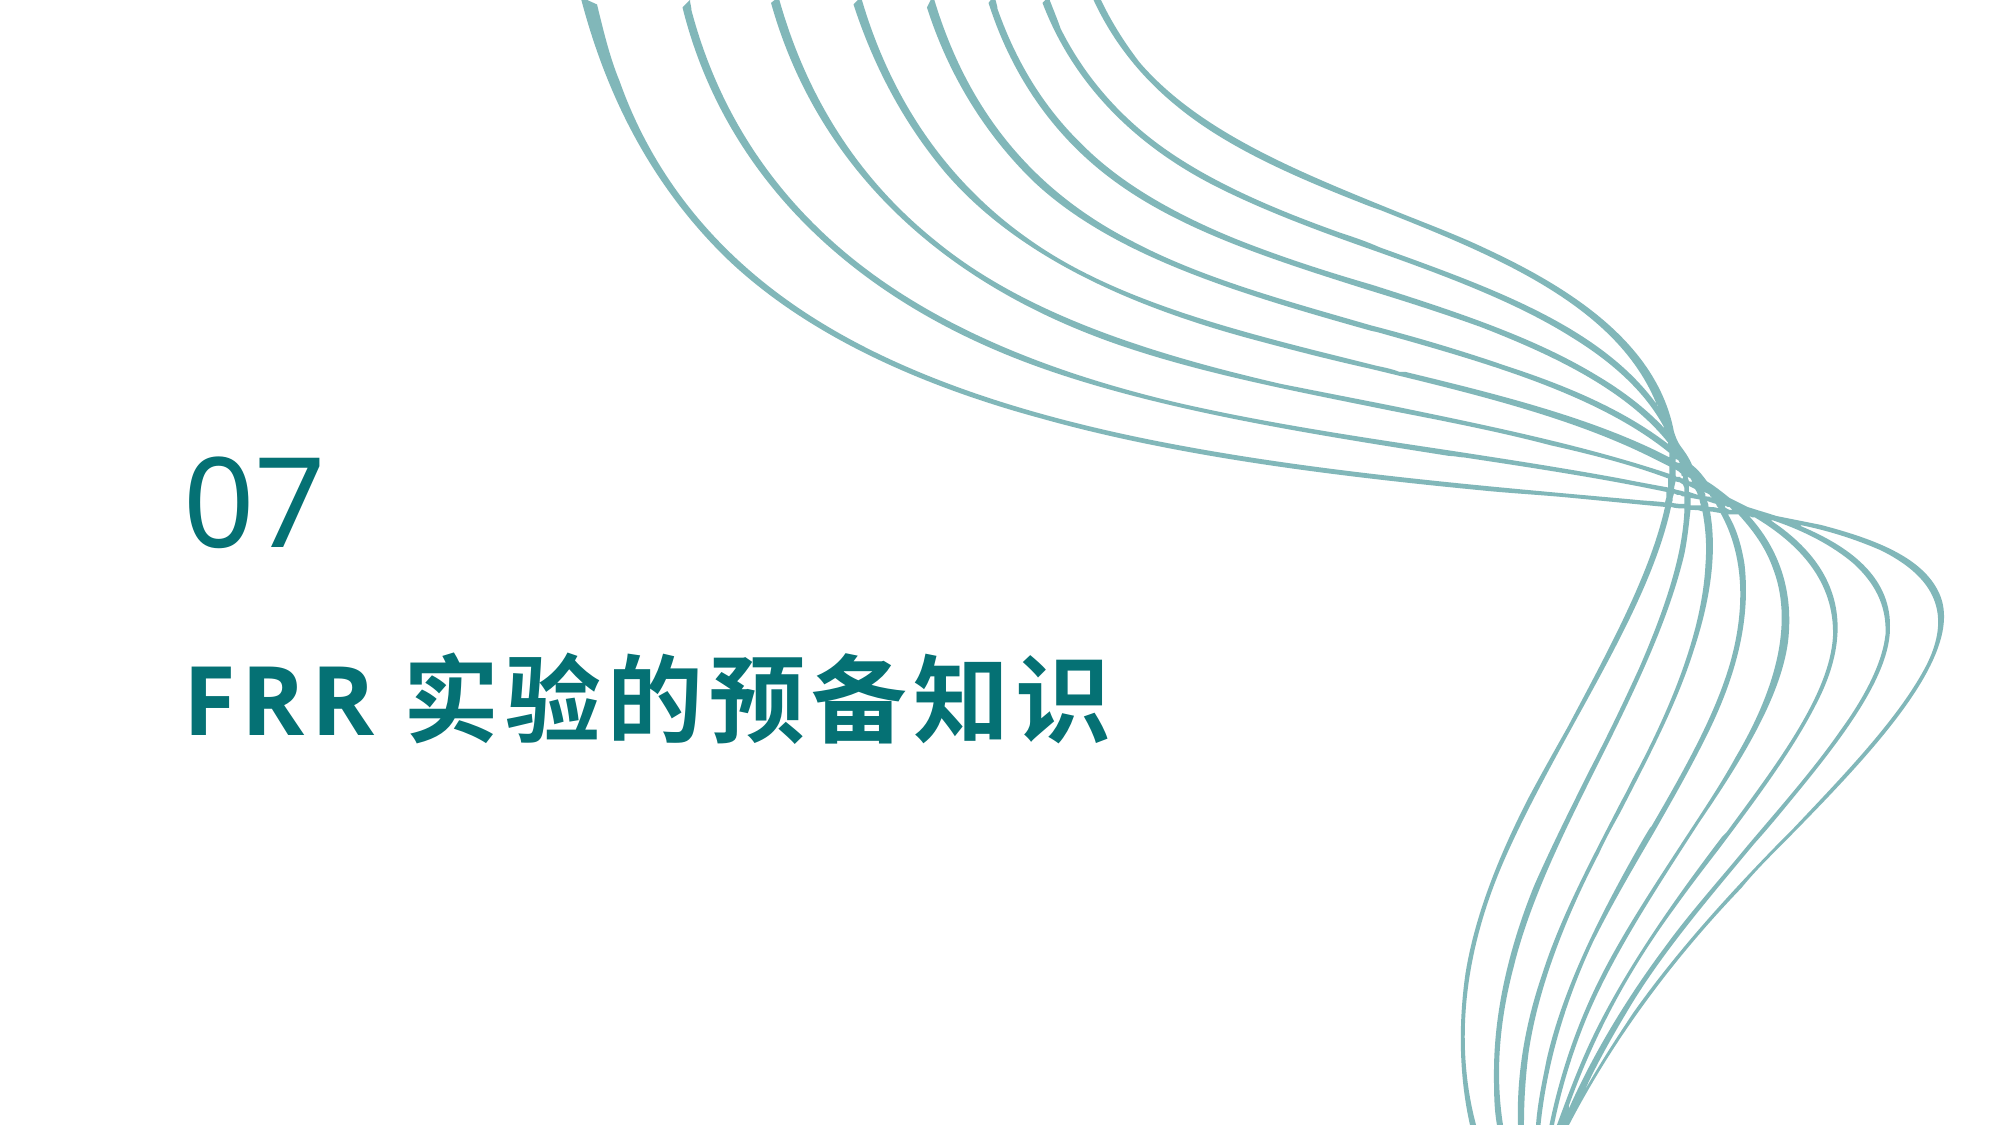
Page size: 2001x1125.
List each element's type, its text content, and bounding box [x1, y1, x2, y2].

title FRR实验的预备知识 [183, 639, 1537, 981]
list 07 [183, 221, 832, 573]
